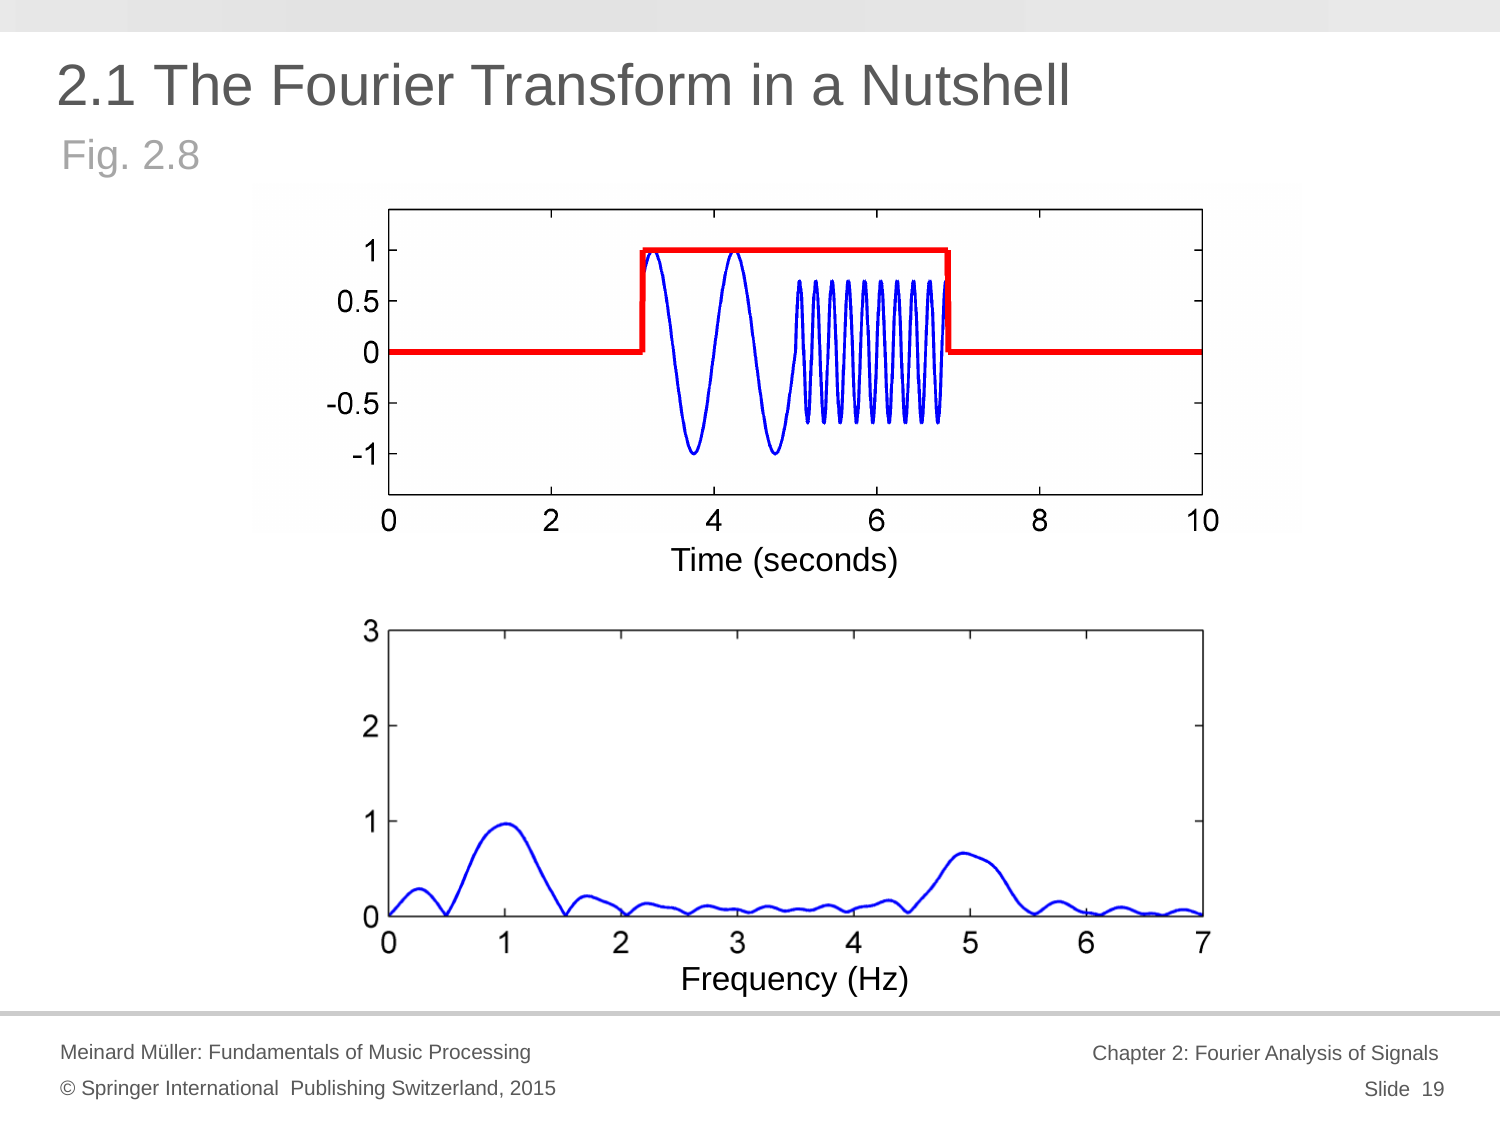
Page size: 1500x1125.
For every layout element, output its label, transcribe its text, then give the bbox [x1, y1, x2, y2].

text_box Frequency (Hz) [648, 963, 943, 1004]
text_box Time (seconds) [614, 542, 955, 585]
picture [0, 0, 1500, 32]
list Fig. 2.8 [46, 115, 276, 198]
picture [252, 604, 1303, 955]
picture [252, 183, 1303, 534]
title 2.1 The Fourier Transform in a Nutshell [40, 39, 1448, 133]
